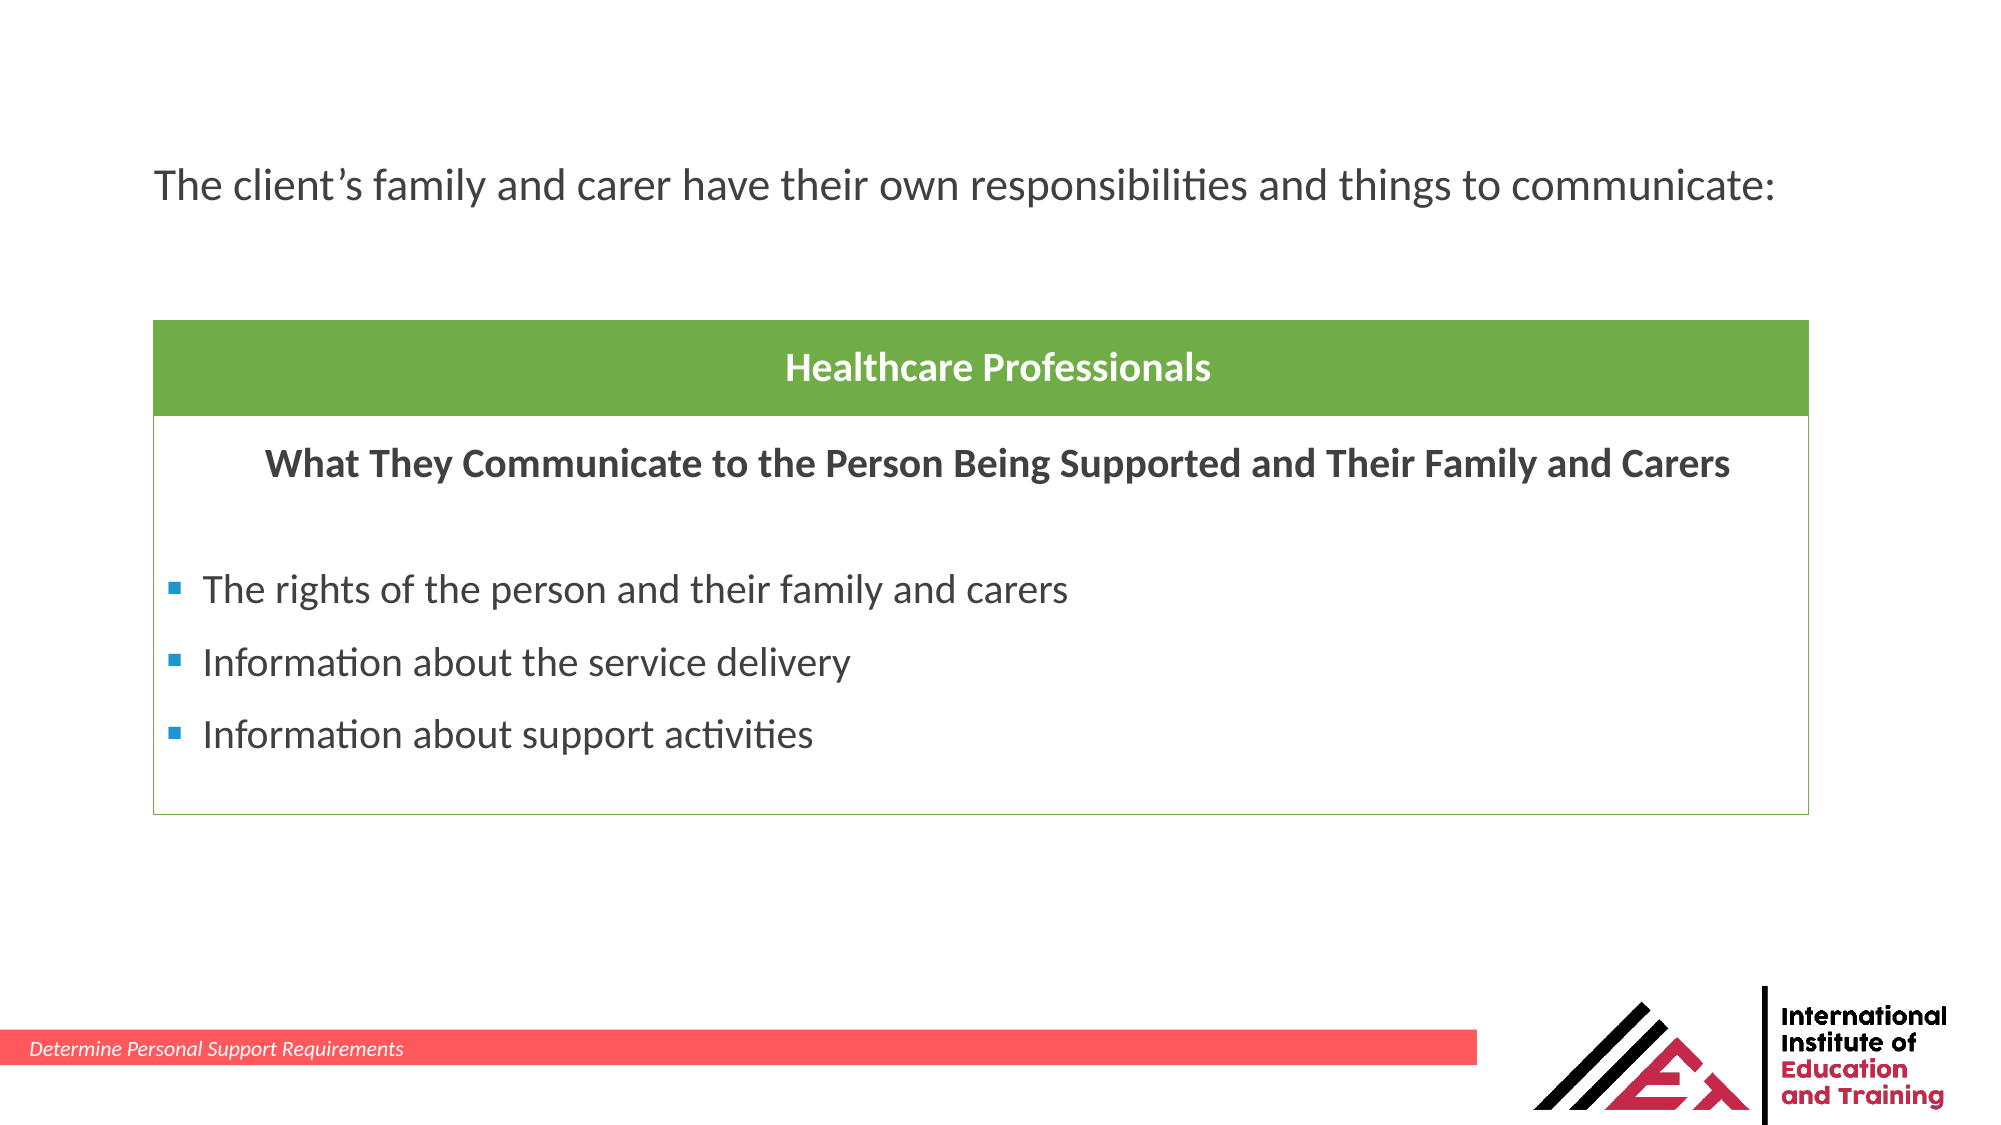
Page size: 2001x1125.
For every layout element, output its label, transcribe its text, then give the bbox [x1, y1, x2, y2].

picture [1533, 986, 1946, 1125]
table_header Healthcare Professionals [154, 321, 1808, 416]
list The client’s family and carer have their own responsibilities and things to communicate: [139, 138, 1794, 853]
table_cell The rights of the person and their family and carers Information about the service delivery Information about support activities [154, 511, 1808, 814]
text_box Determine Personal Support Requirements [0, 1029, 1478, 1066]
table_cell What They Communicate to the Person Being Supported and Their Family and Carers [154, 416, 1808, 511]
